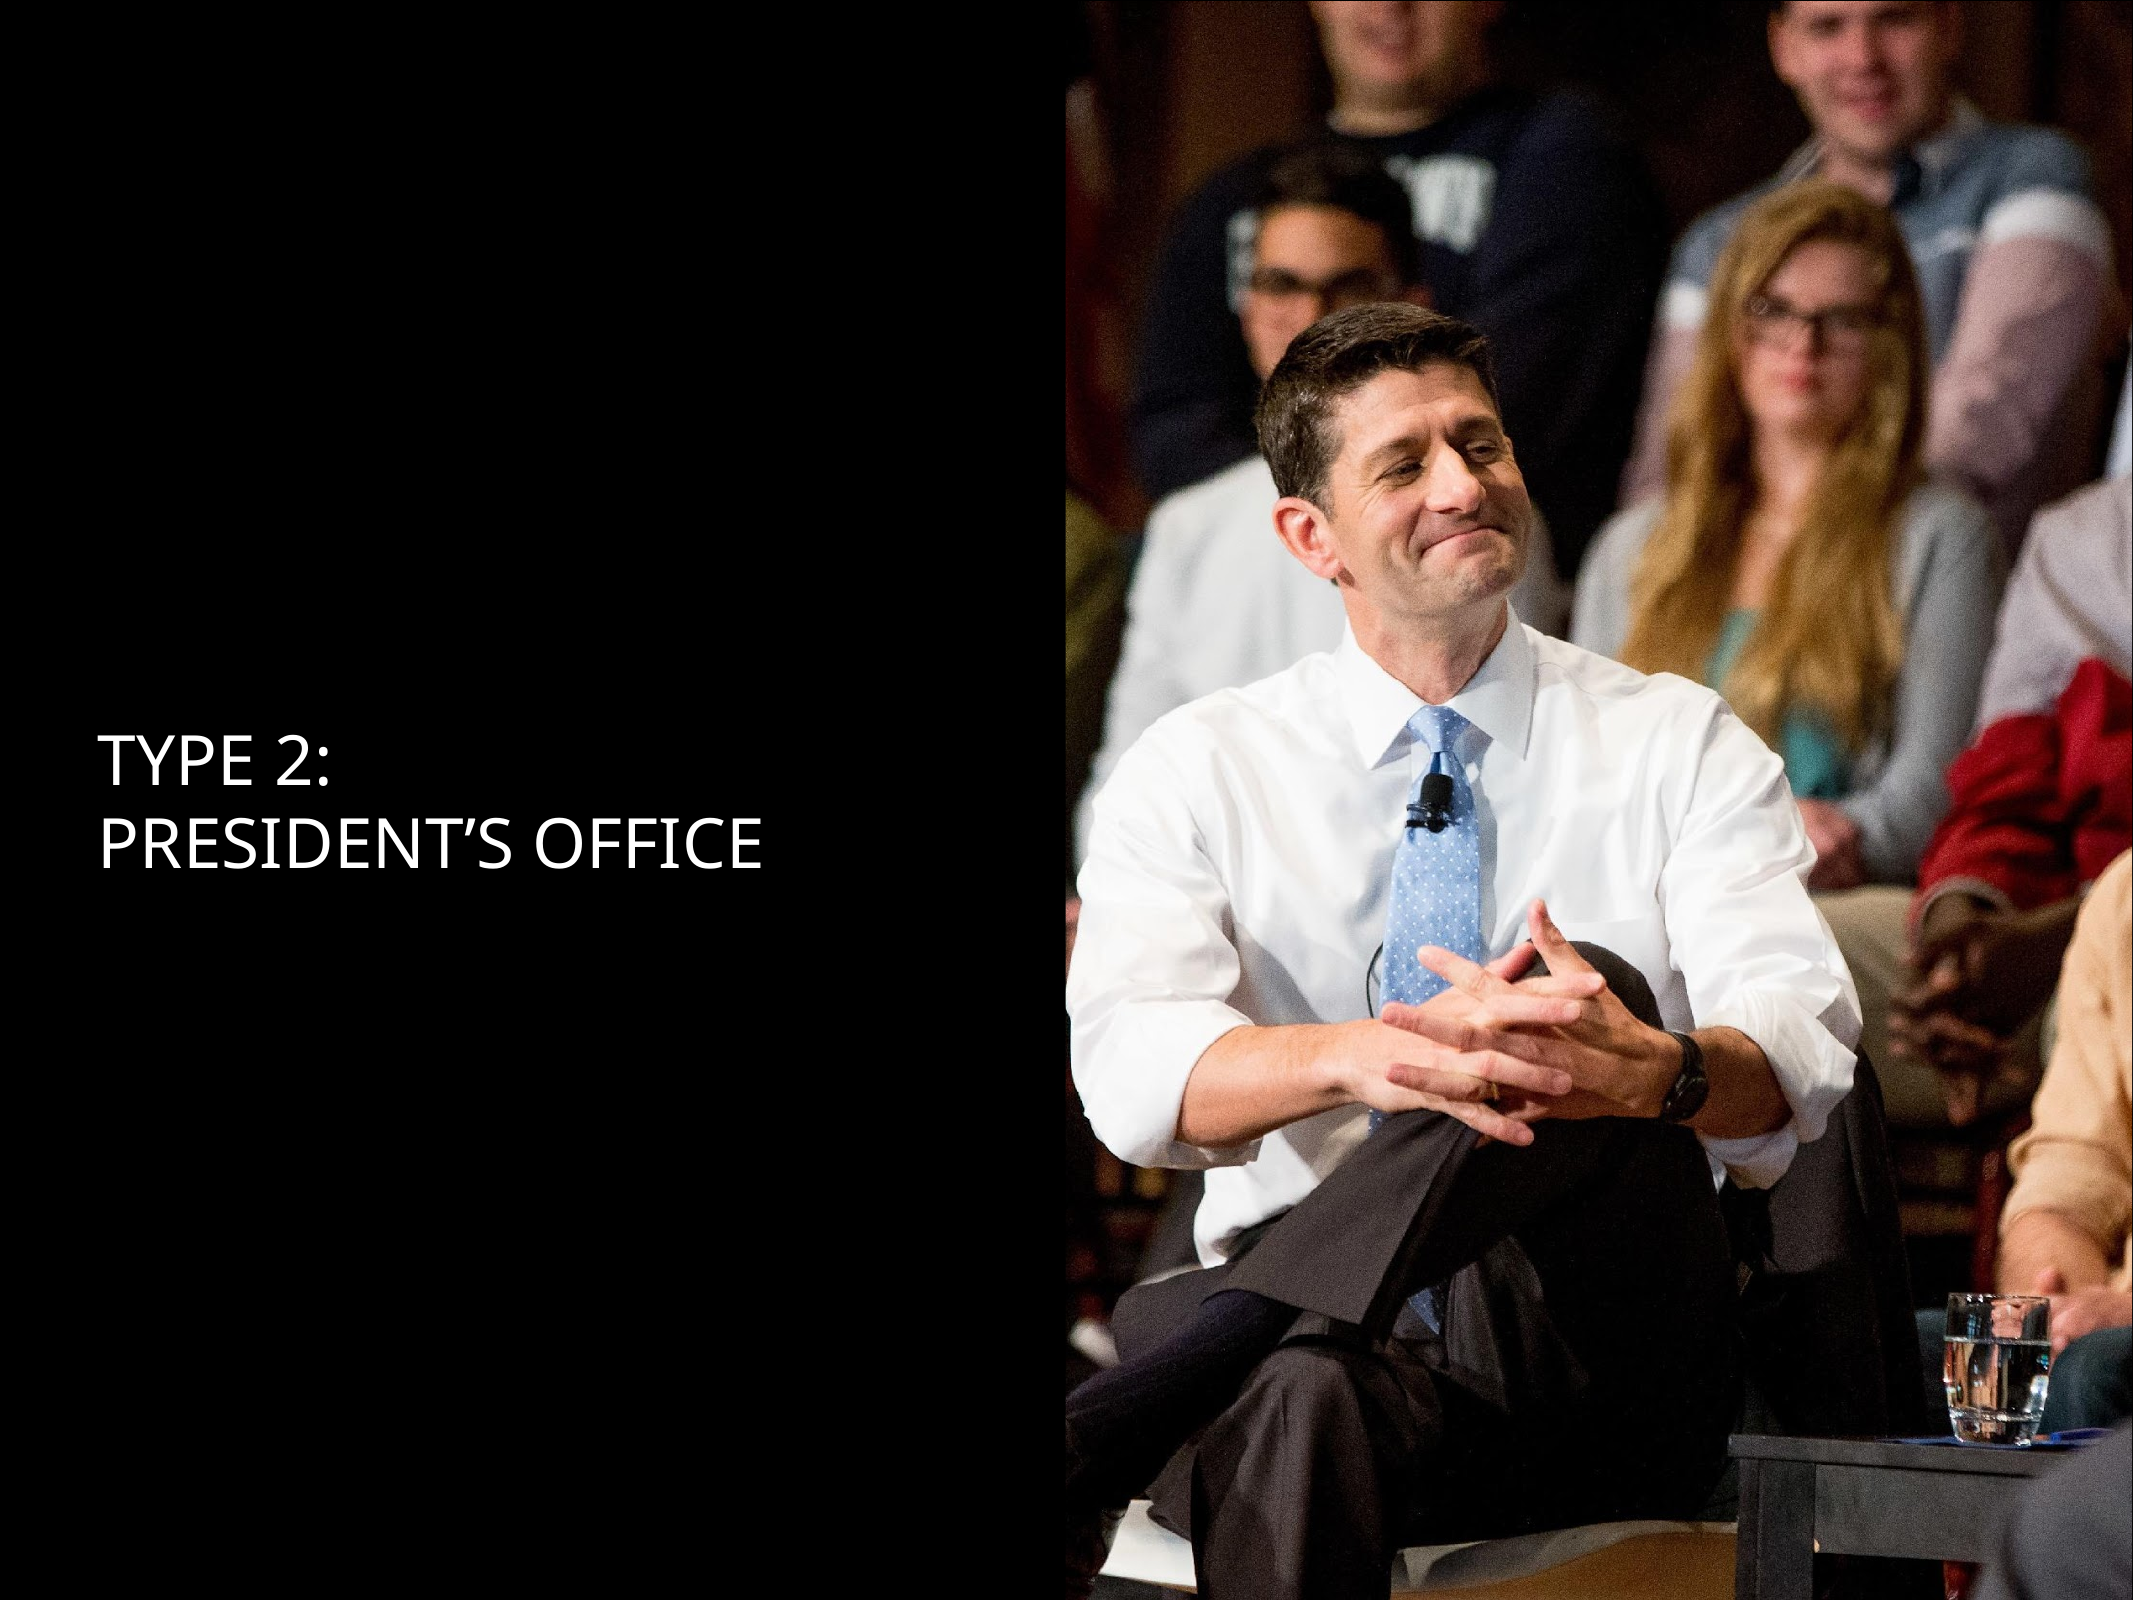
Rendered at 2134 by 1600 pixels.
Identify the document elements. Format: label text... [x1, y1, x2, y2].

title TYPE 2: PRESIDENT’S OFFICE [89, 707, 978, 1197]
picture [1065, 0, 2133, 1600]
